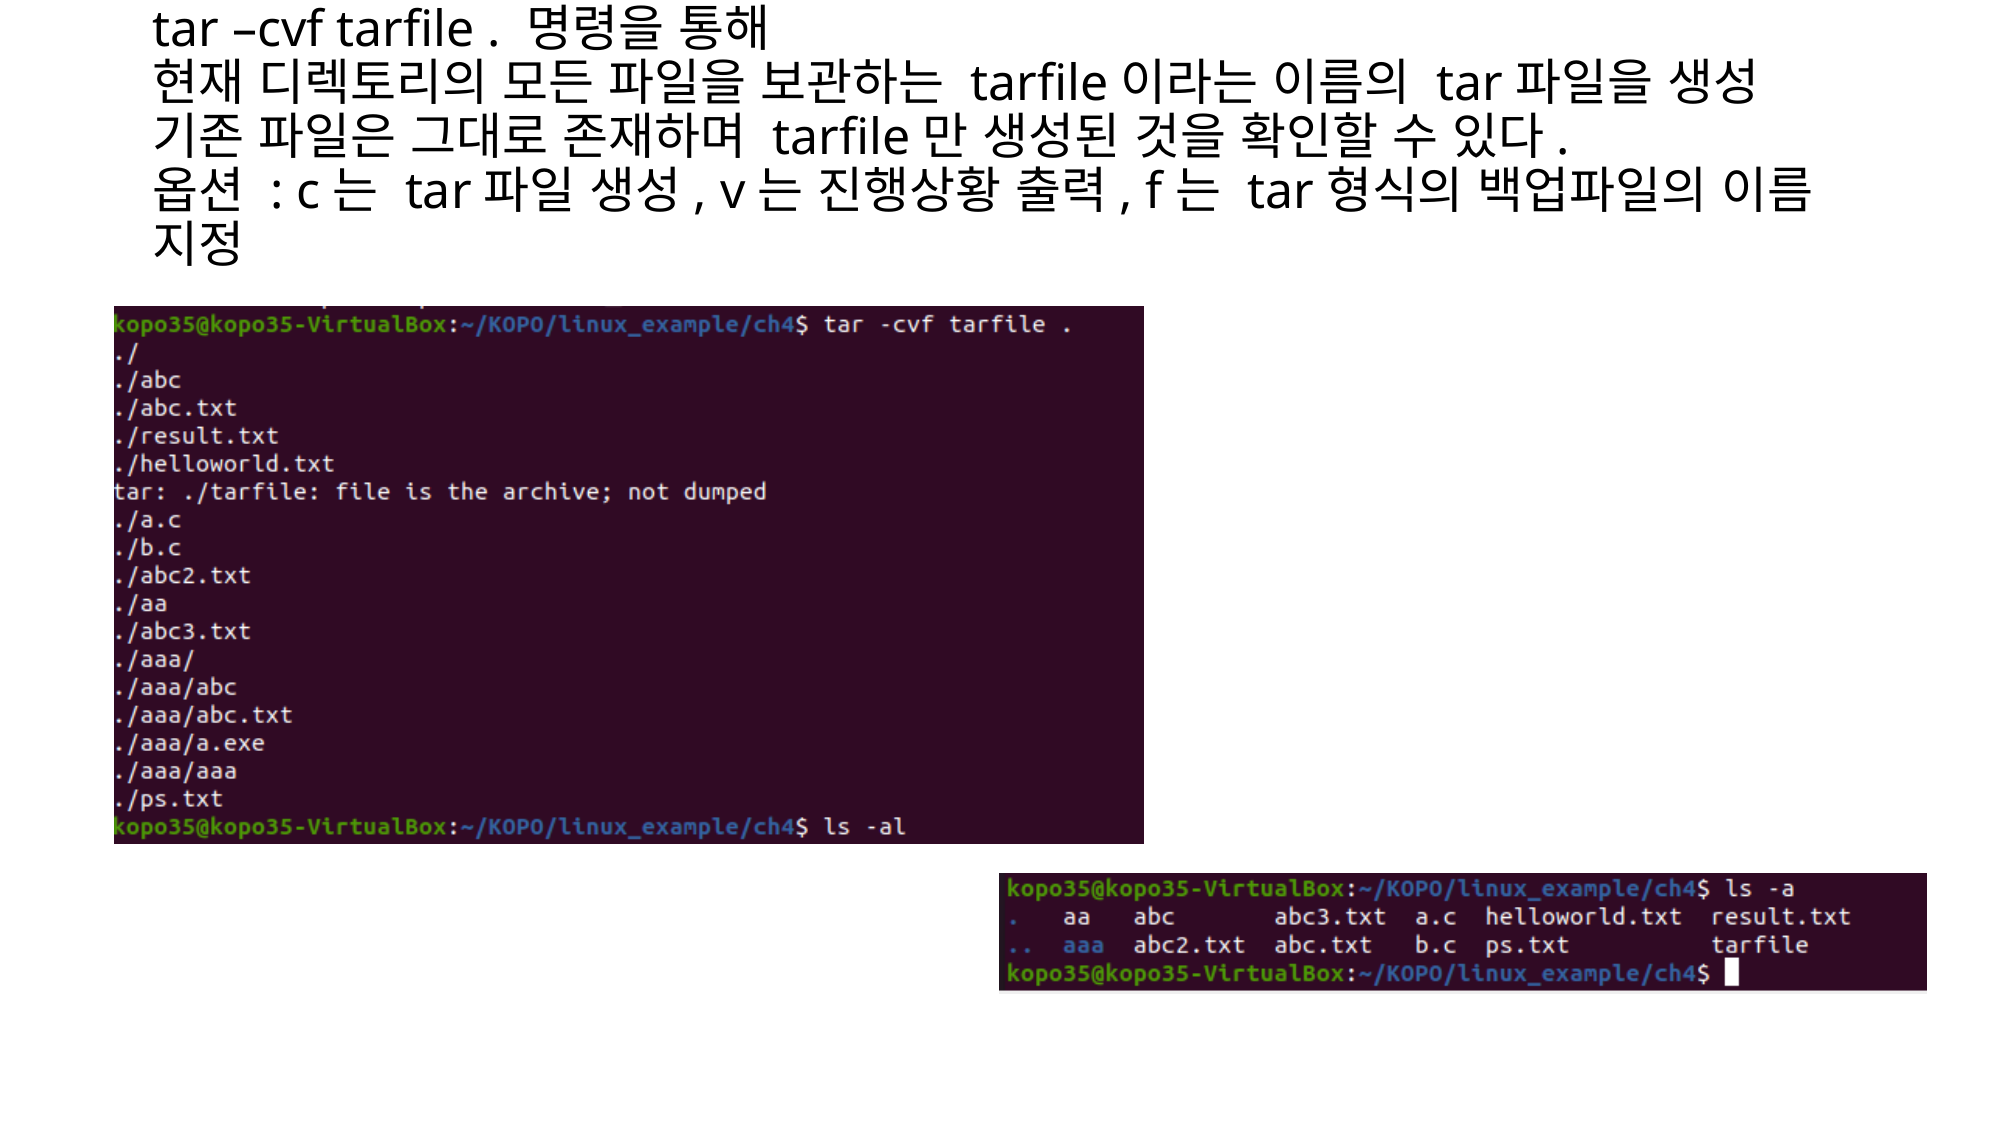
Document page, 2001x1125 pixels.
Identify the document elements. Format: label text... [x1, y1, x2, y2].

picture [114, 306, 1144, 844]
picture [999, 873, 1927, 994]
title tar –cvf tarfile . 명령을 통해 현재 디렉토리의 모든 파일을 보관하는 tarfile이라는 이름의 tar파일을 생성 기존 파일은 그대로 존재하며 tarfile만 생성된 것을 확인할 수 있다. 옵션 : c는 tar파일 생성, v는 진행상황 출력, f는 tar형식의 백업파일의 이름 지정 [137, 59, 1863, 278]
